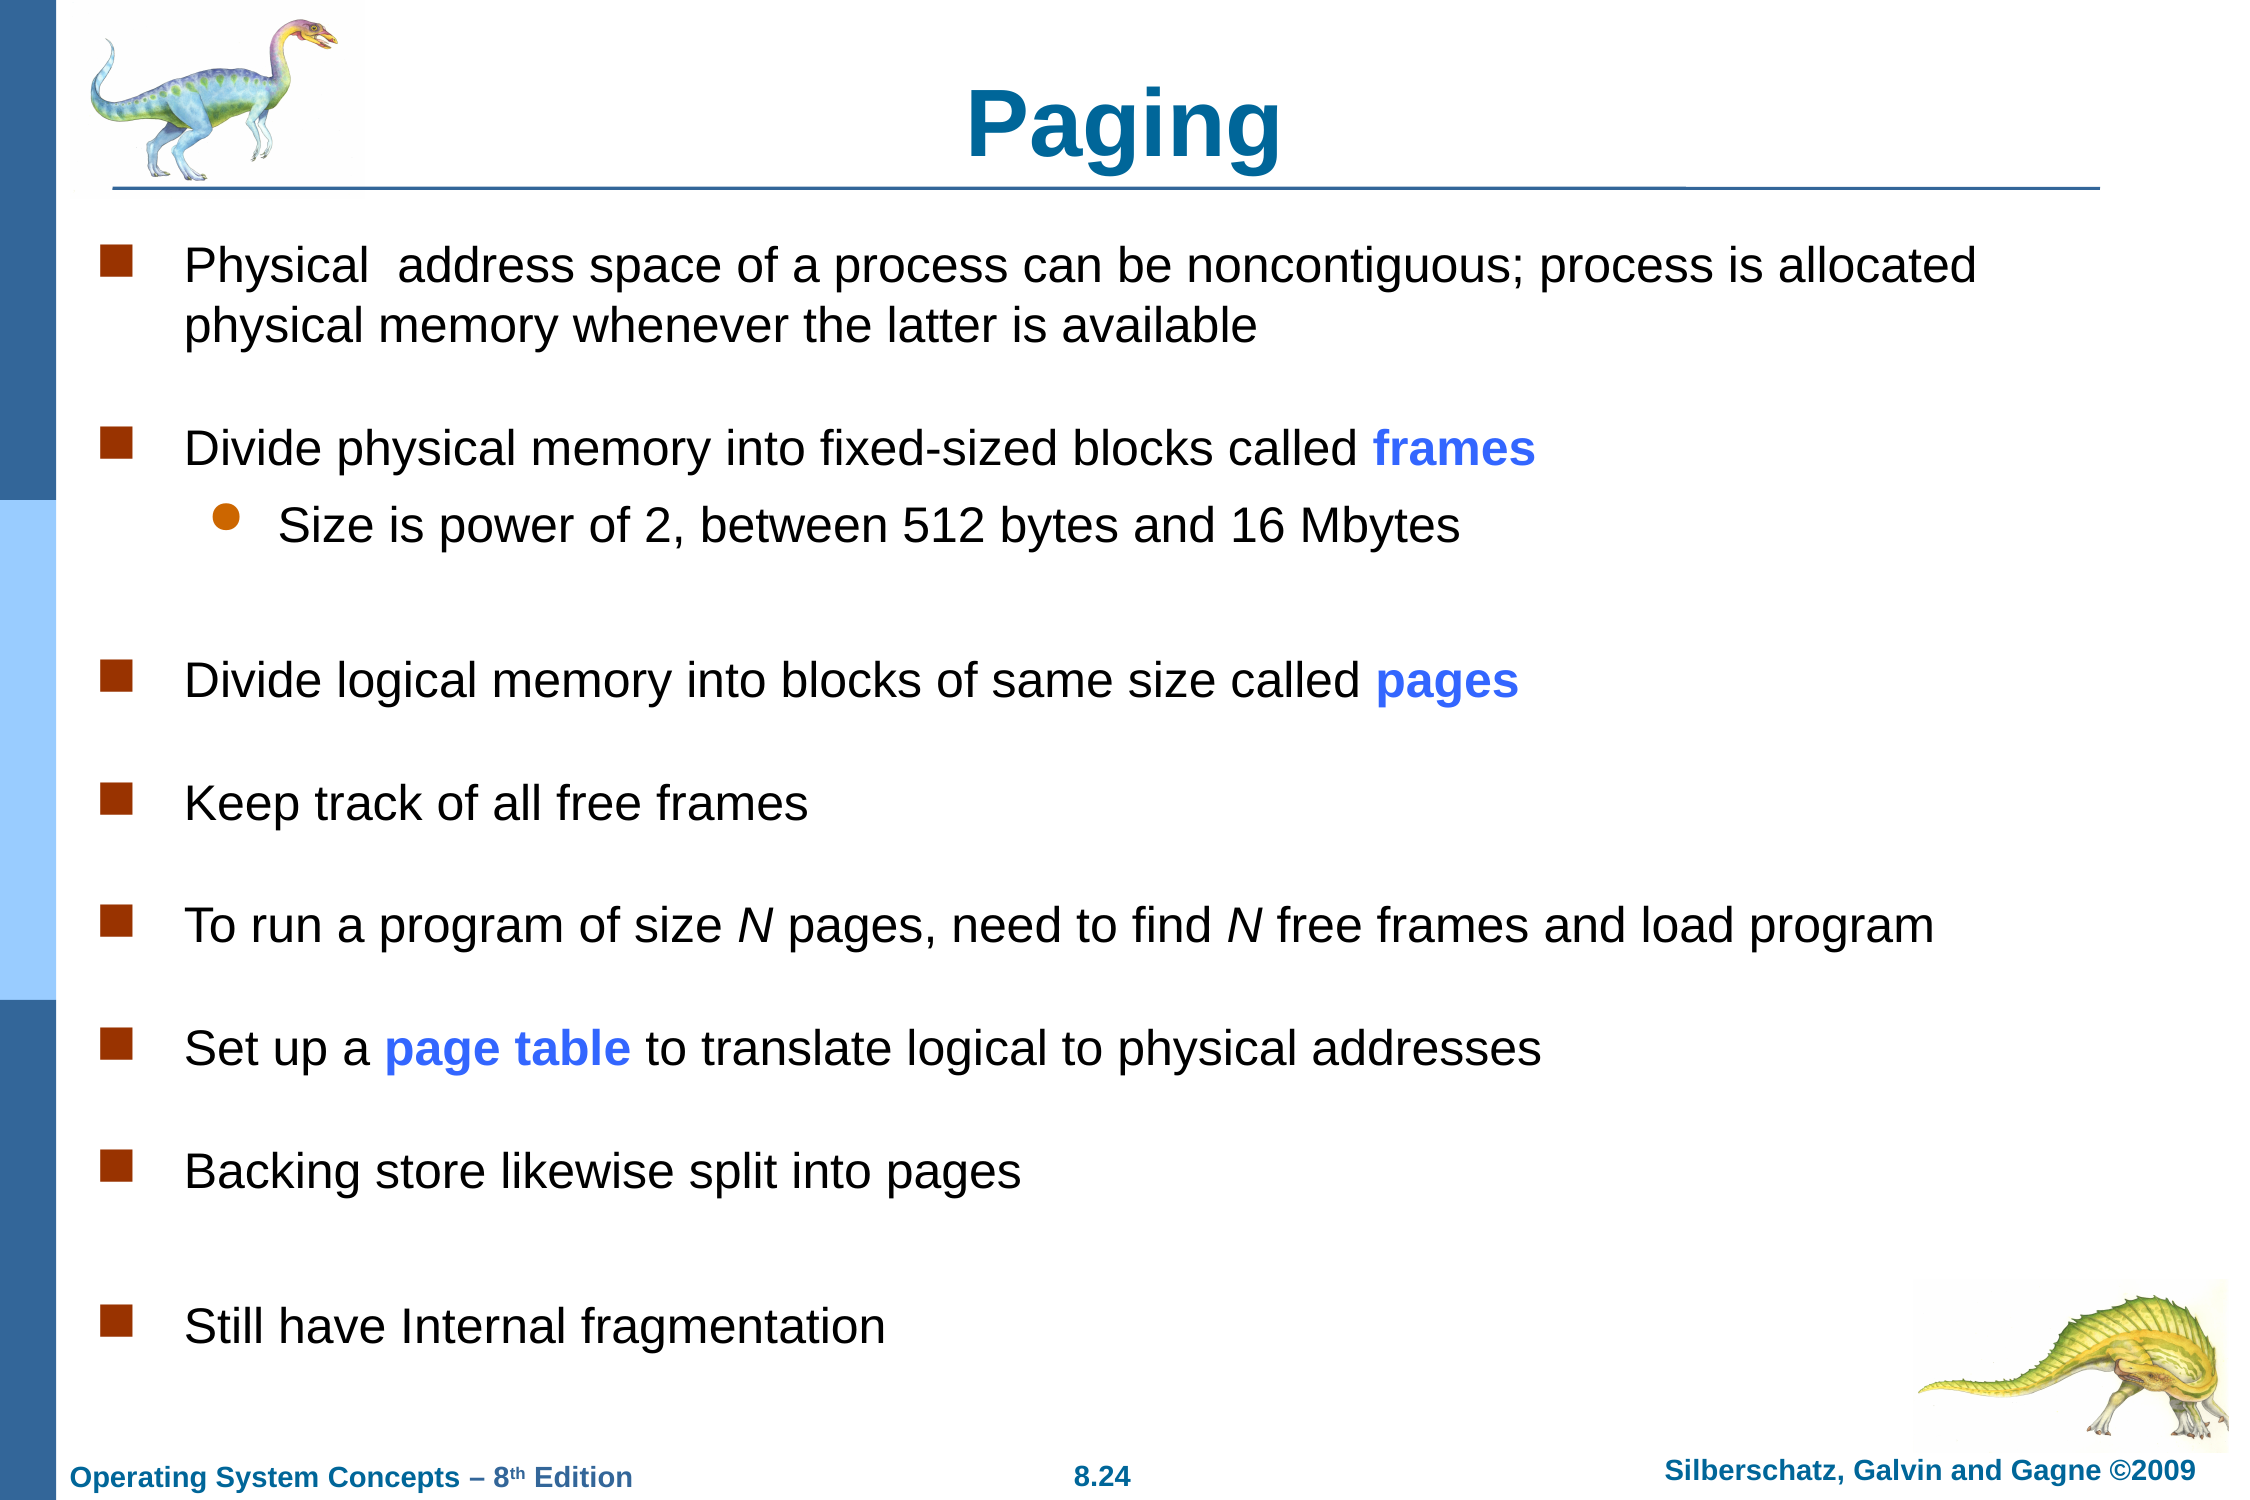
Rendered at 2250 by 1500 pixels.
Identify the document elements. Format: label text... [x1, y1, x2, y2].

title Paging [112, 60, 2138, 187]
picture [1913, 1279, 2229, 1453]
list Physical address space of a process can be noncontiguous; process is allocated physical memory whenever the latter is available Divide physical memory into fixed-sized blocks called frames Size is power of 2, between 512 bytes and 16 Mbytes Divide logical memory into blocks of same size called pages Keep track of all free frames To run a program of size N pages, need to find N free frames and load program Set up a page table to translate logical to physical addresses Backing store likewise split into pages Still have Internal fragmentation [82, 221, 2194, 1265]
picture [70, 0, 365, 199]
